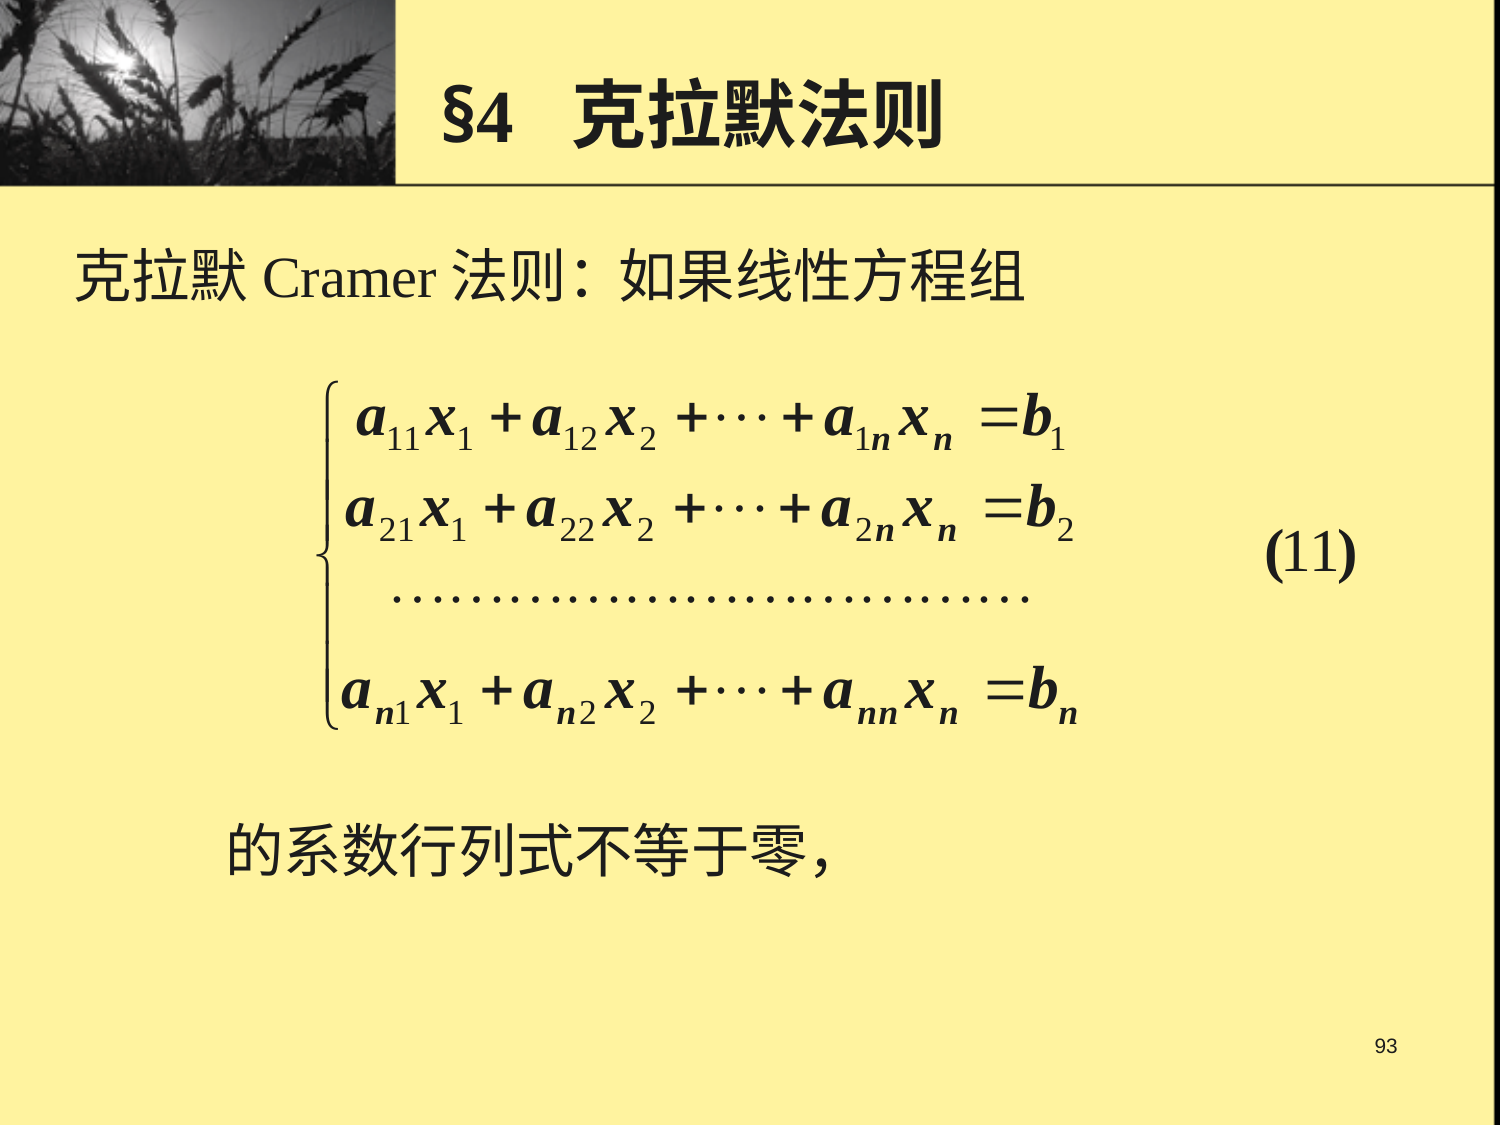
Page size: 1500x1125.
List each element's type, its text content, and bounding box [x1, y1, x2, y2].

title §4 克拉默法则 [425, 14, 1413, 211]
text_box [301, 364, 1365, 745]
text_box 克拉默Cramer法则： [58, 232, 603, 317]
slide_number 93 [1200, 1025, 1413, 1100]
picture [0, 0, 1500, 1125]
text_box 的系数行列式不等于零， [210, 807, 881, 892]
text_box 如果线性方程组 [603, 231, 1042, 317]
